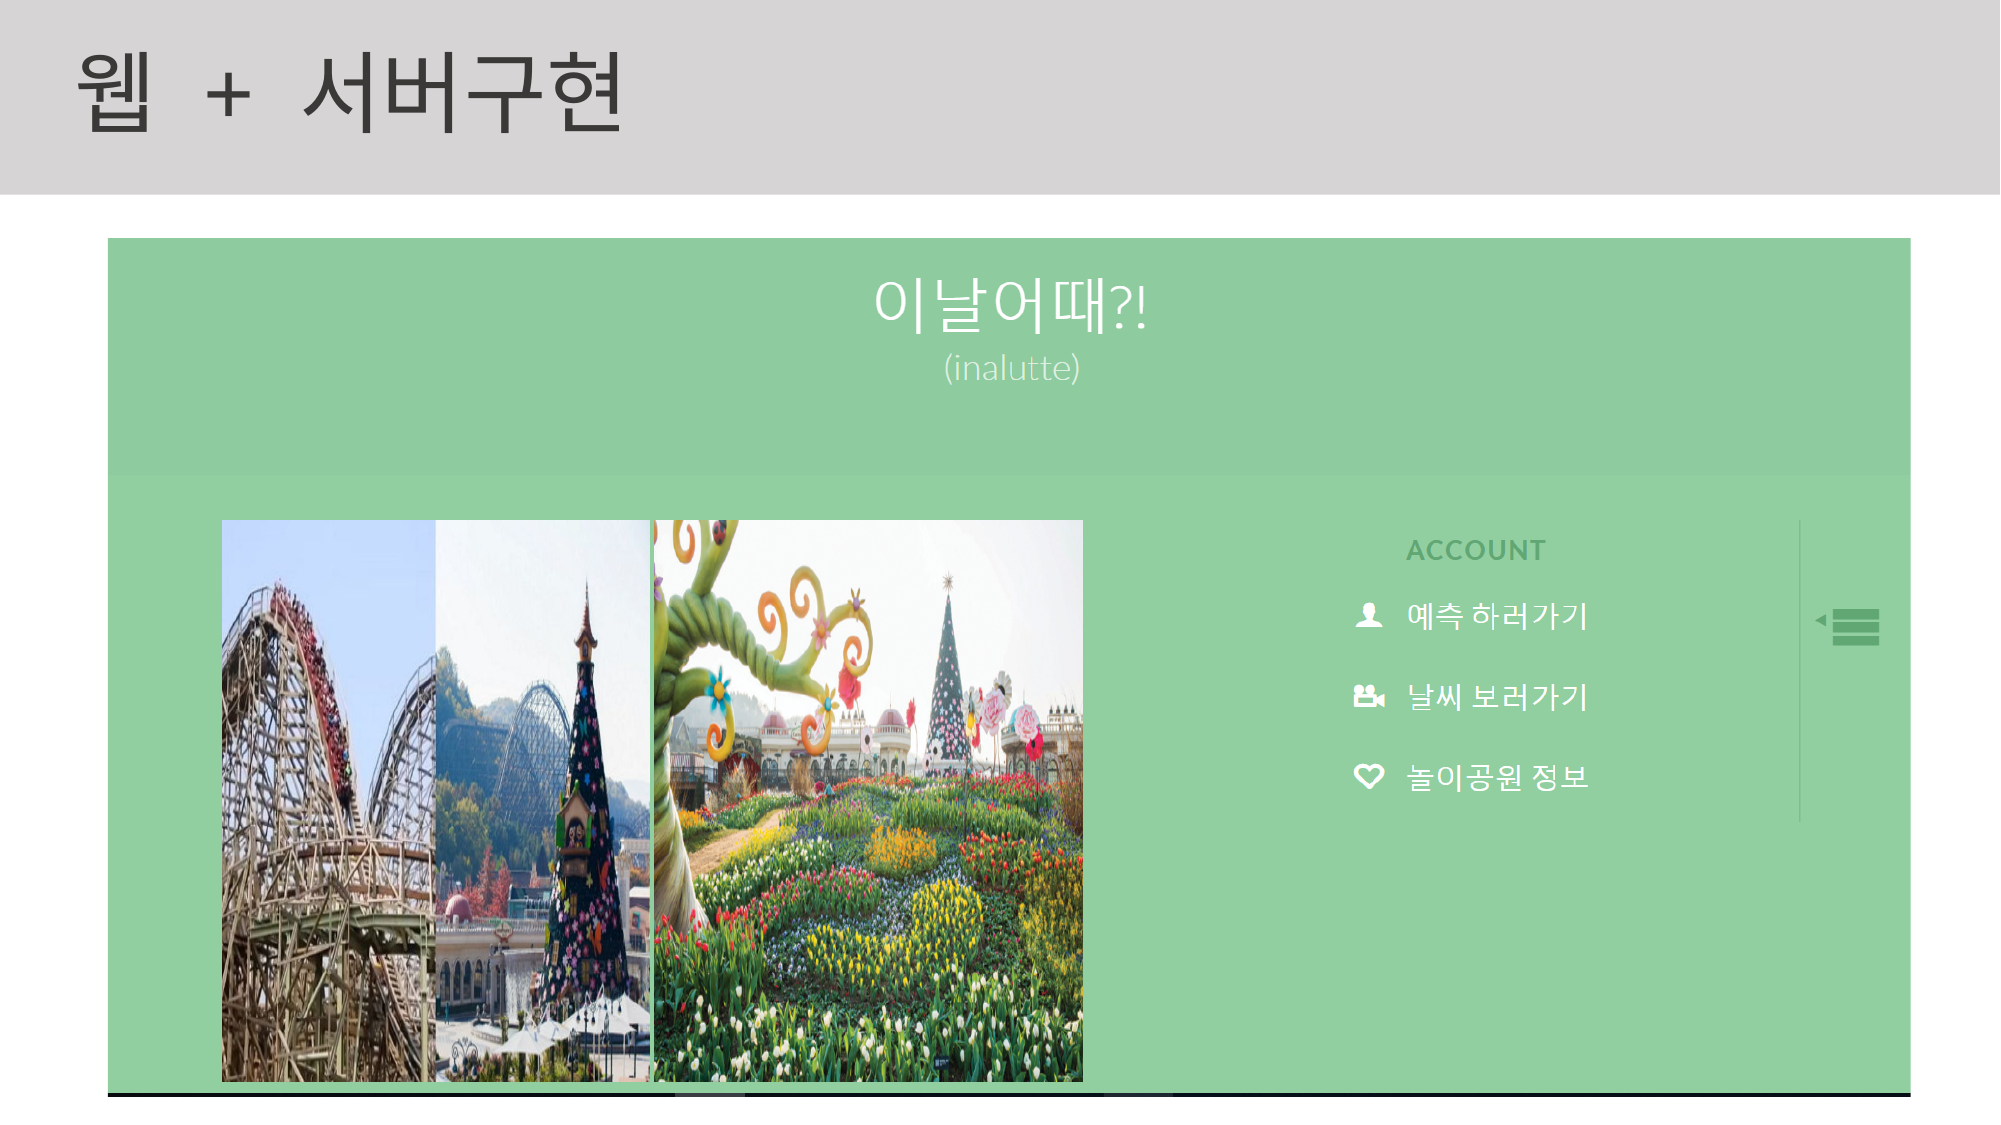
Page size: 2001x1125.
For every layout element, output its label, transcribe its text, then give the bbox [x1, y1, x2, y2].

text_box [0, 0, 2000, 195]
picture [107, 238, 1911, 1097]
title 웹 + 서버구현 [59, 43, 1654, 152]
